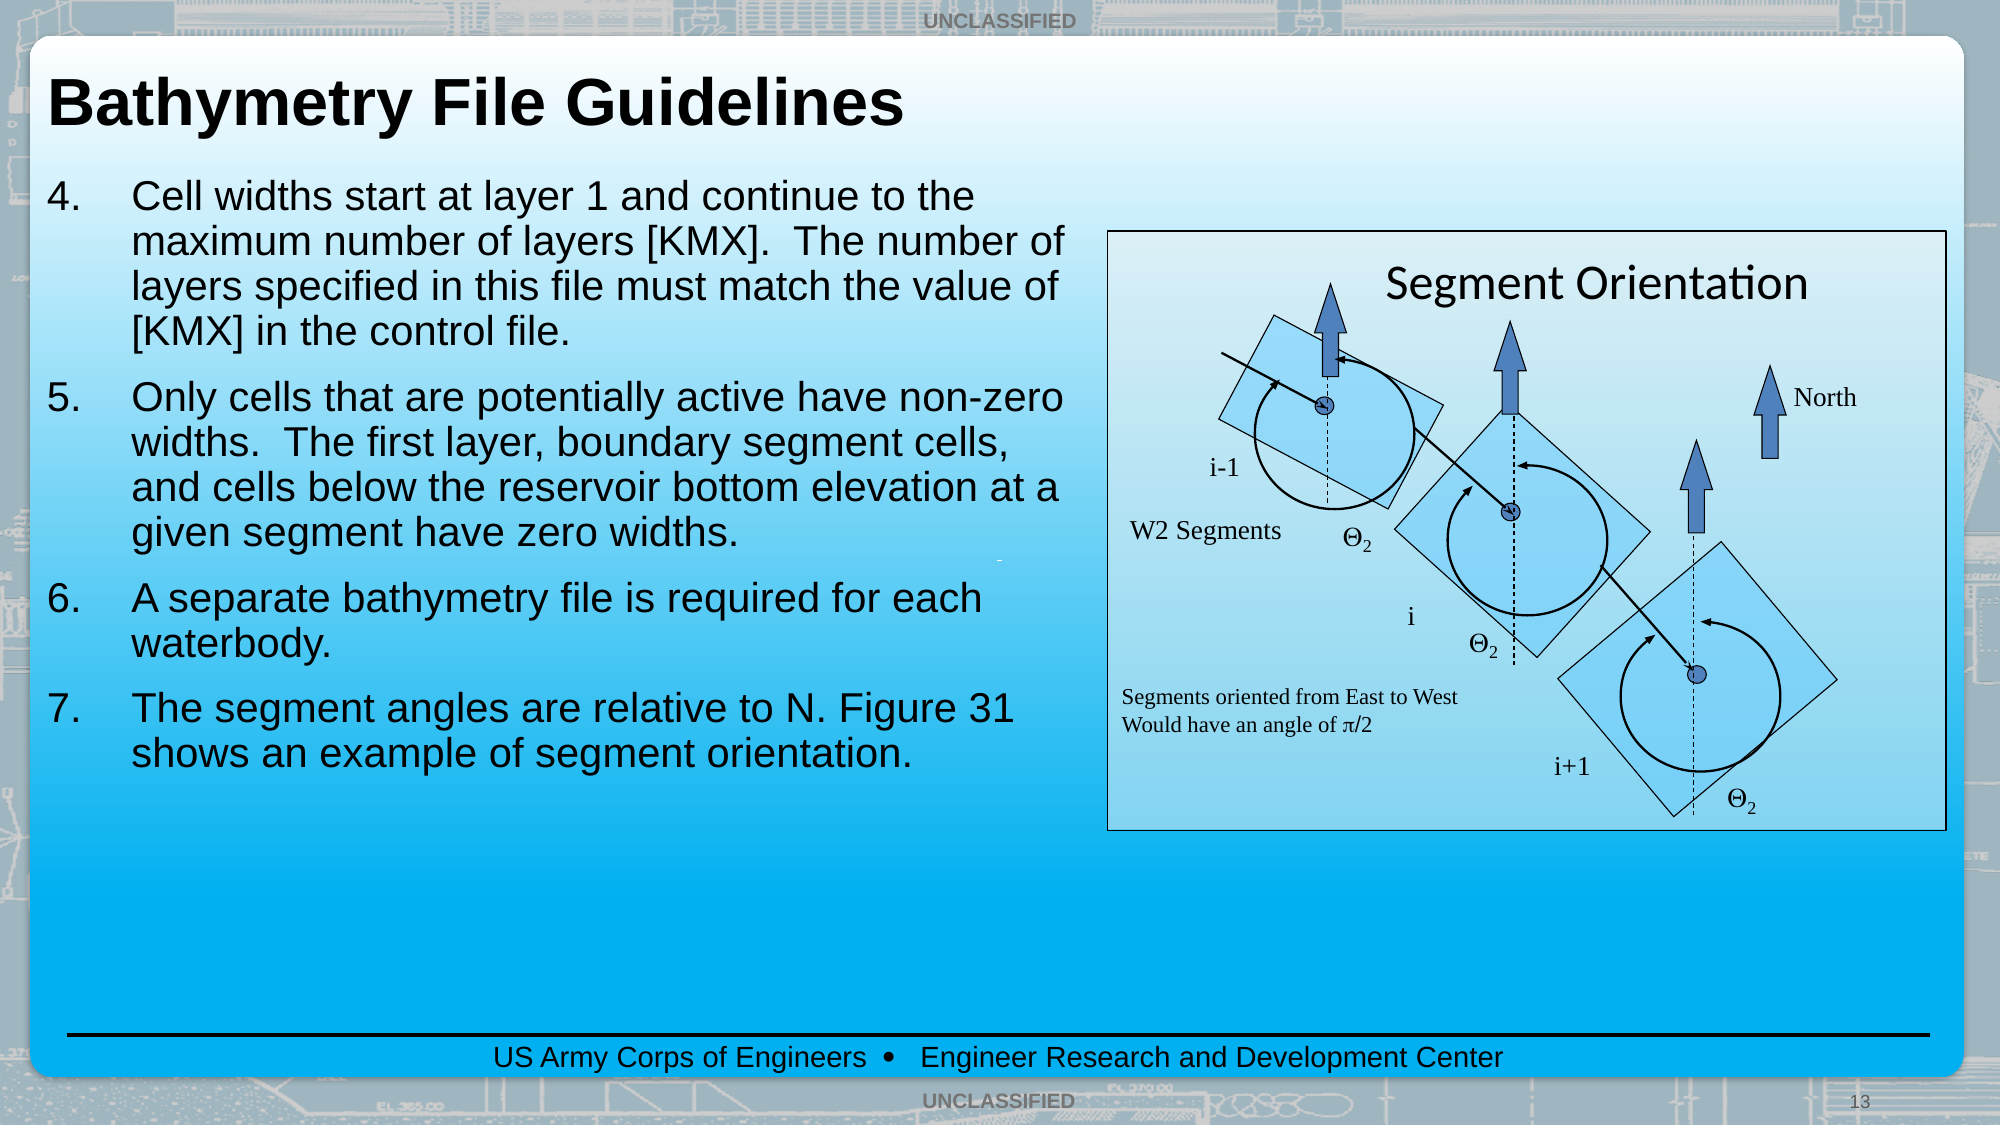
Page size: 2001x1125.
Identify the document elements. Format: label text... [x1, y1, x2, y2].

picture [1105, 231, 1946, 830]
title Bathymetry File Guidelines [31, 32, 1866, 166]
text_box Cell widths start at layer 1 and continue to the maximum number of layers [KMX]. The number of layers specified in this file must match the value of [KMX] in the control file. Only cells that are potentially active have non-zero widths. The first layer, boundary segment cells, and cells below the reservoir bottom elevation at a given segment have zero widths. A separate bathymetry file is required for each waterbody. The segment angles are relative to N. Figure 31 shows an example of segment orientation. [31, 166, 1089, 1034]
picture [0, 0, 2000, 1125]
slide_number 13 [1830, 1077, 1998, 1125]
